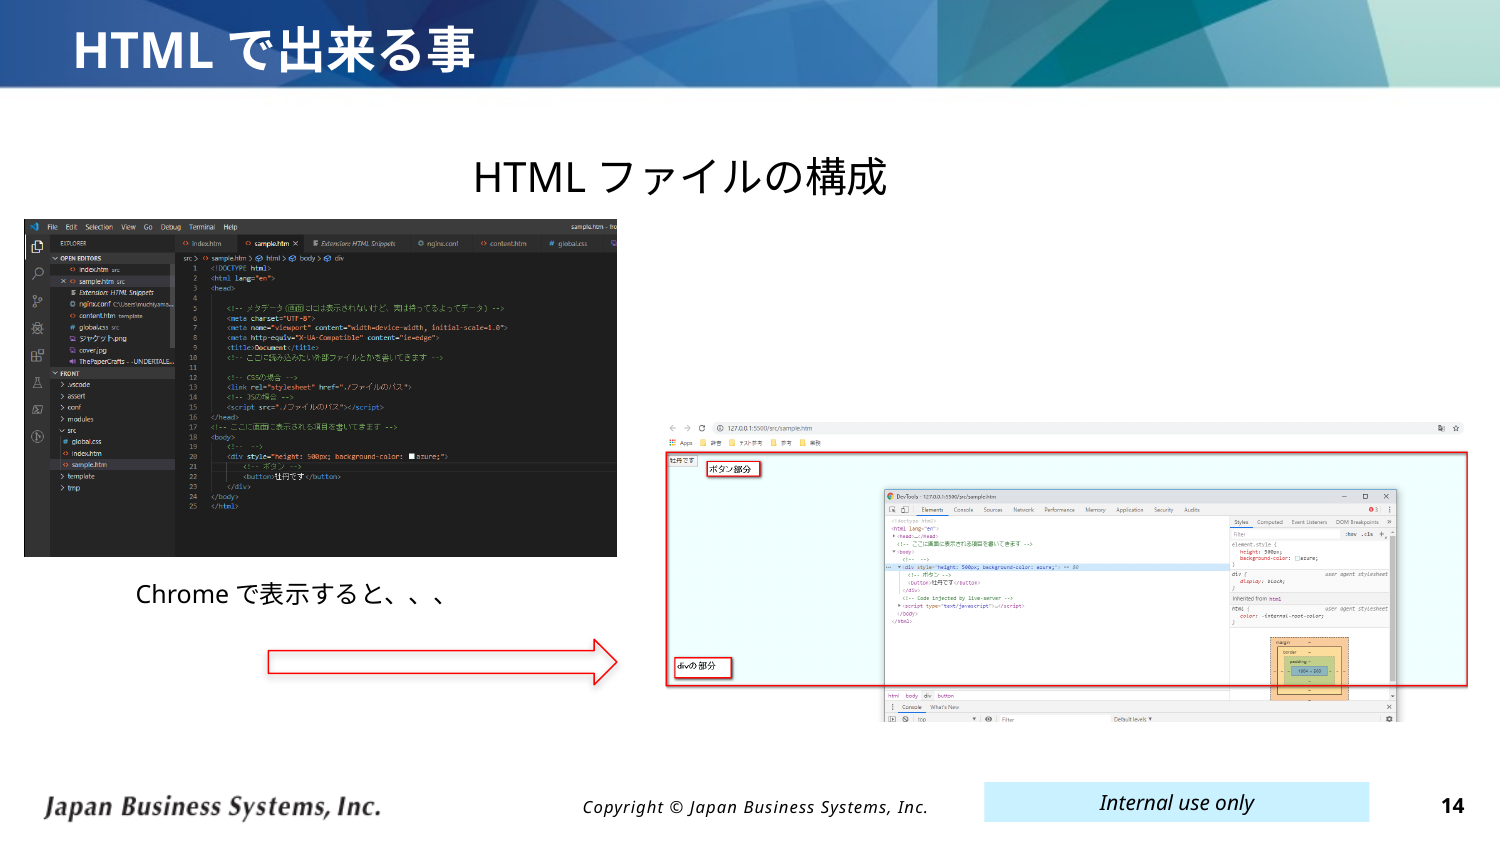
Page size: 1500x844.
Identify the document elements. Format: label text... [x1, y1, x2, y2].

text_box HTMLファイルの構成 [457, 143, 1014, 209]
text_box [267, 638, 618, 686]
title HTMLで出来る事 [57, 10, 1441, 79]
text_box Chromeで表示すると、、、 [120, 571, 585, 617]
picture [0, 0, 1500, 844]
